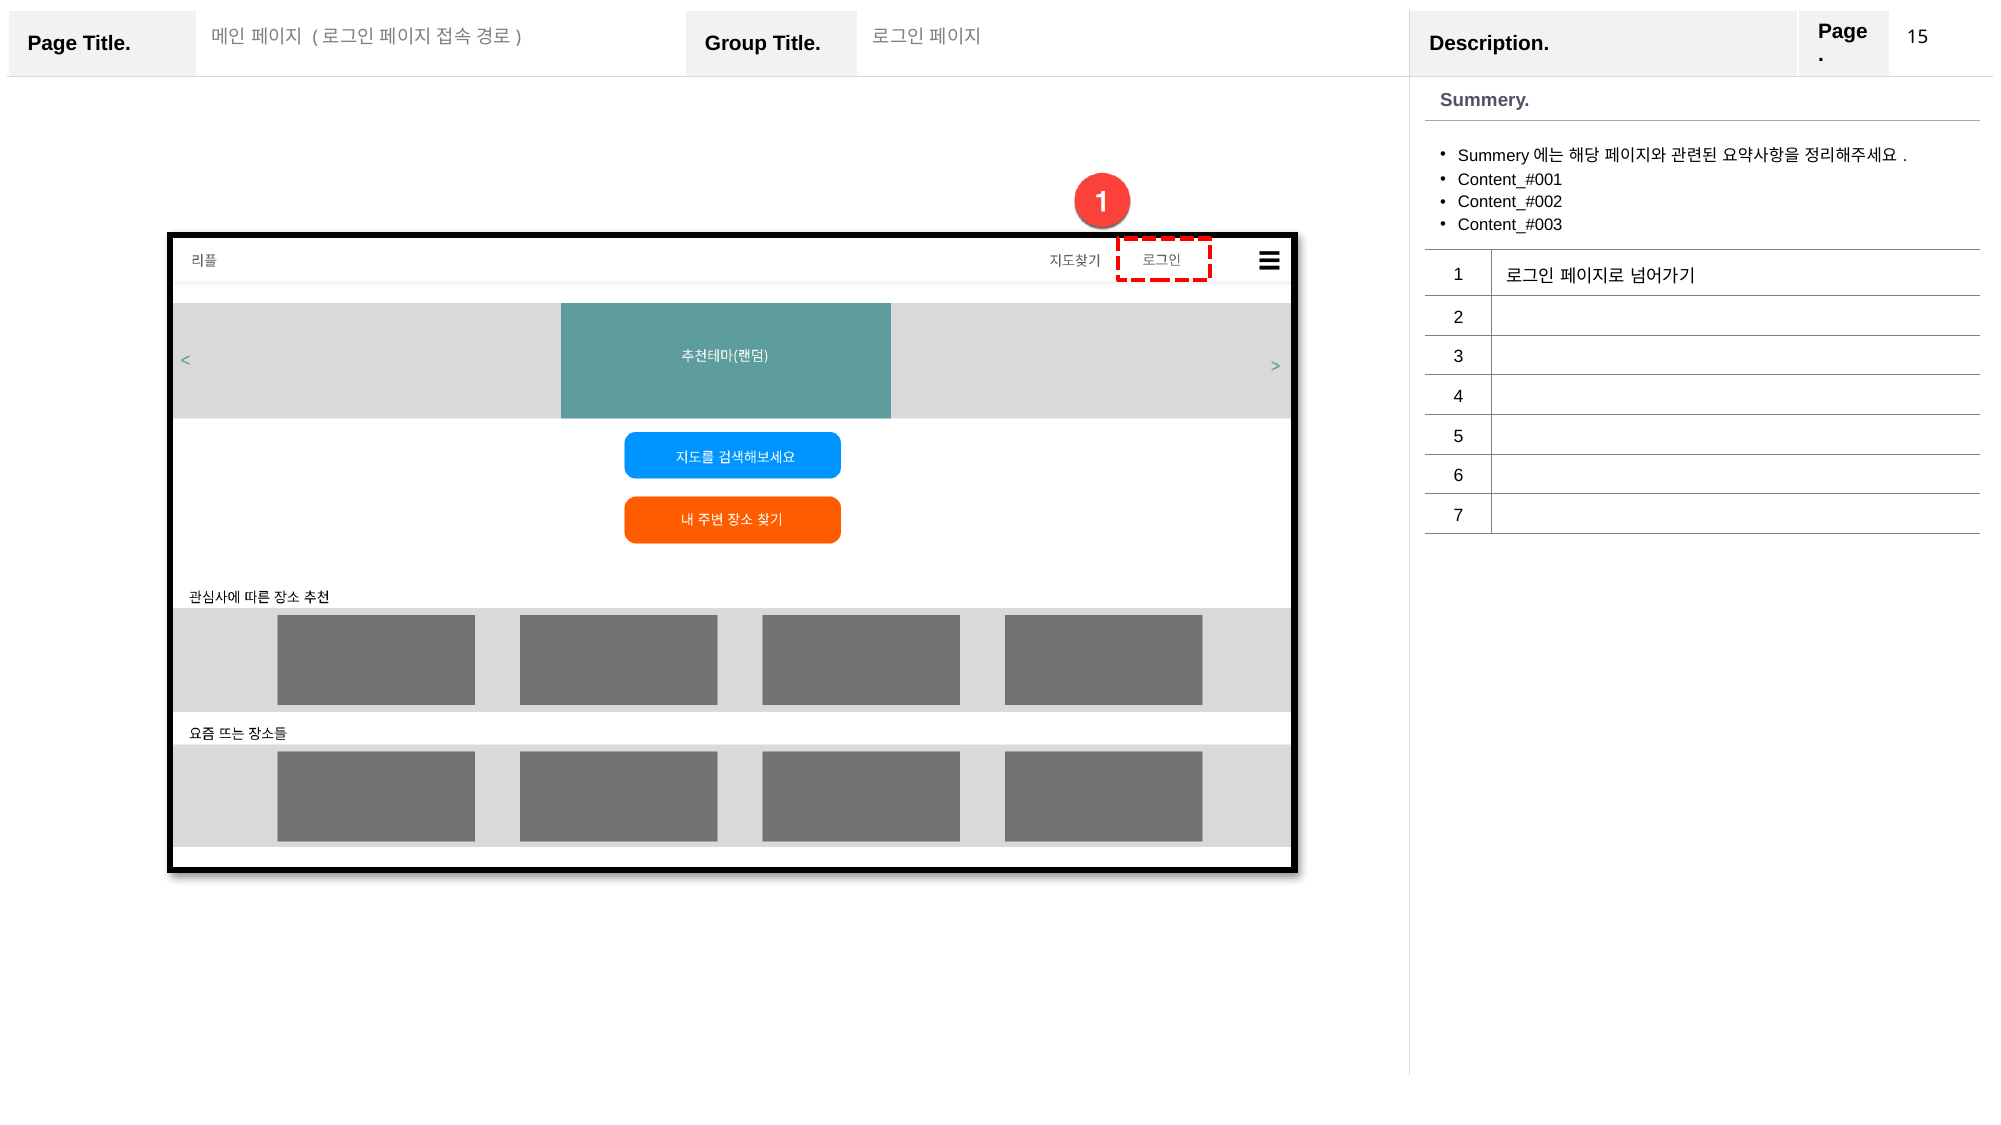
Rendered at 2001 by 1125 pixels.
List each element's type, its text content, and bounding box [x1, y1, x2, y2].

picture [172, 237, 1292, 868]
table_cell [1492, 455, 1980, 493]
table_cell 2 [1425, 296, 1491, 335]
table_cell 6 [1425, 455, 1491, 493]
table_cell [1492, 296, 1980, 335]
table_cell 로그인 페이지로 넘어가기 [1492, 250, 1980, 295]
table_cell 3 [1425, 336, 1491, 374]
table_cell [1492, 375, 1980, 414]
list 메인 페이지 (로그인 페이지 접속 경로) [196, 18, 684, 55]
table_header Summery. [1425, 78, 1980, 120]
text_box 15 [1892, 17, 2000, 58]
table_cell 1 [1425, 250, 1491, 295]
table_cell [1492, 336, 1980, 374]
table_cell [1492, 415, 1980, 454]
list 로그인 페이지 [858, 18, 1405, 55]
table_cell 7 [1425, 494, 1491, 533]
table_cell Summery에는 해당 페이지와 관련된 요약사항을 정리해주세요. Content_#001 Content_#002 Content_#003 [1425, 121, 1980, 249]
picture [1071, 172, 1132, 232]
table_cell [1492, 494, 1980, 533]
table_cell 4 [1425, 375, 1491, 414]
table_cell 5 [1425, 415, 1491, 454]
